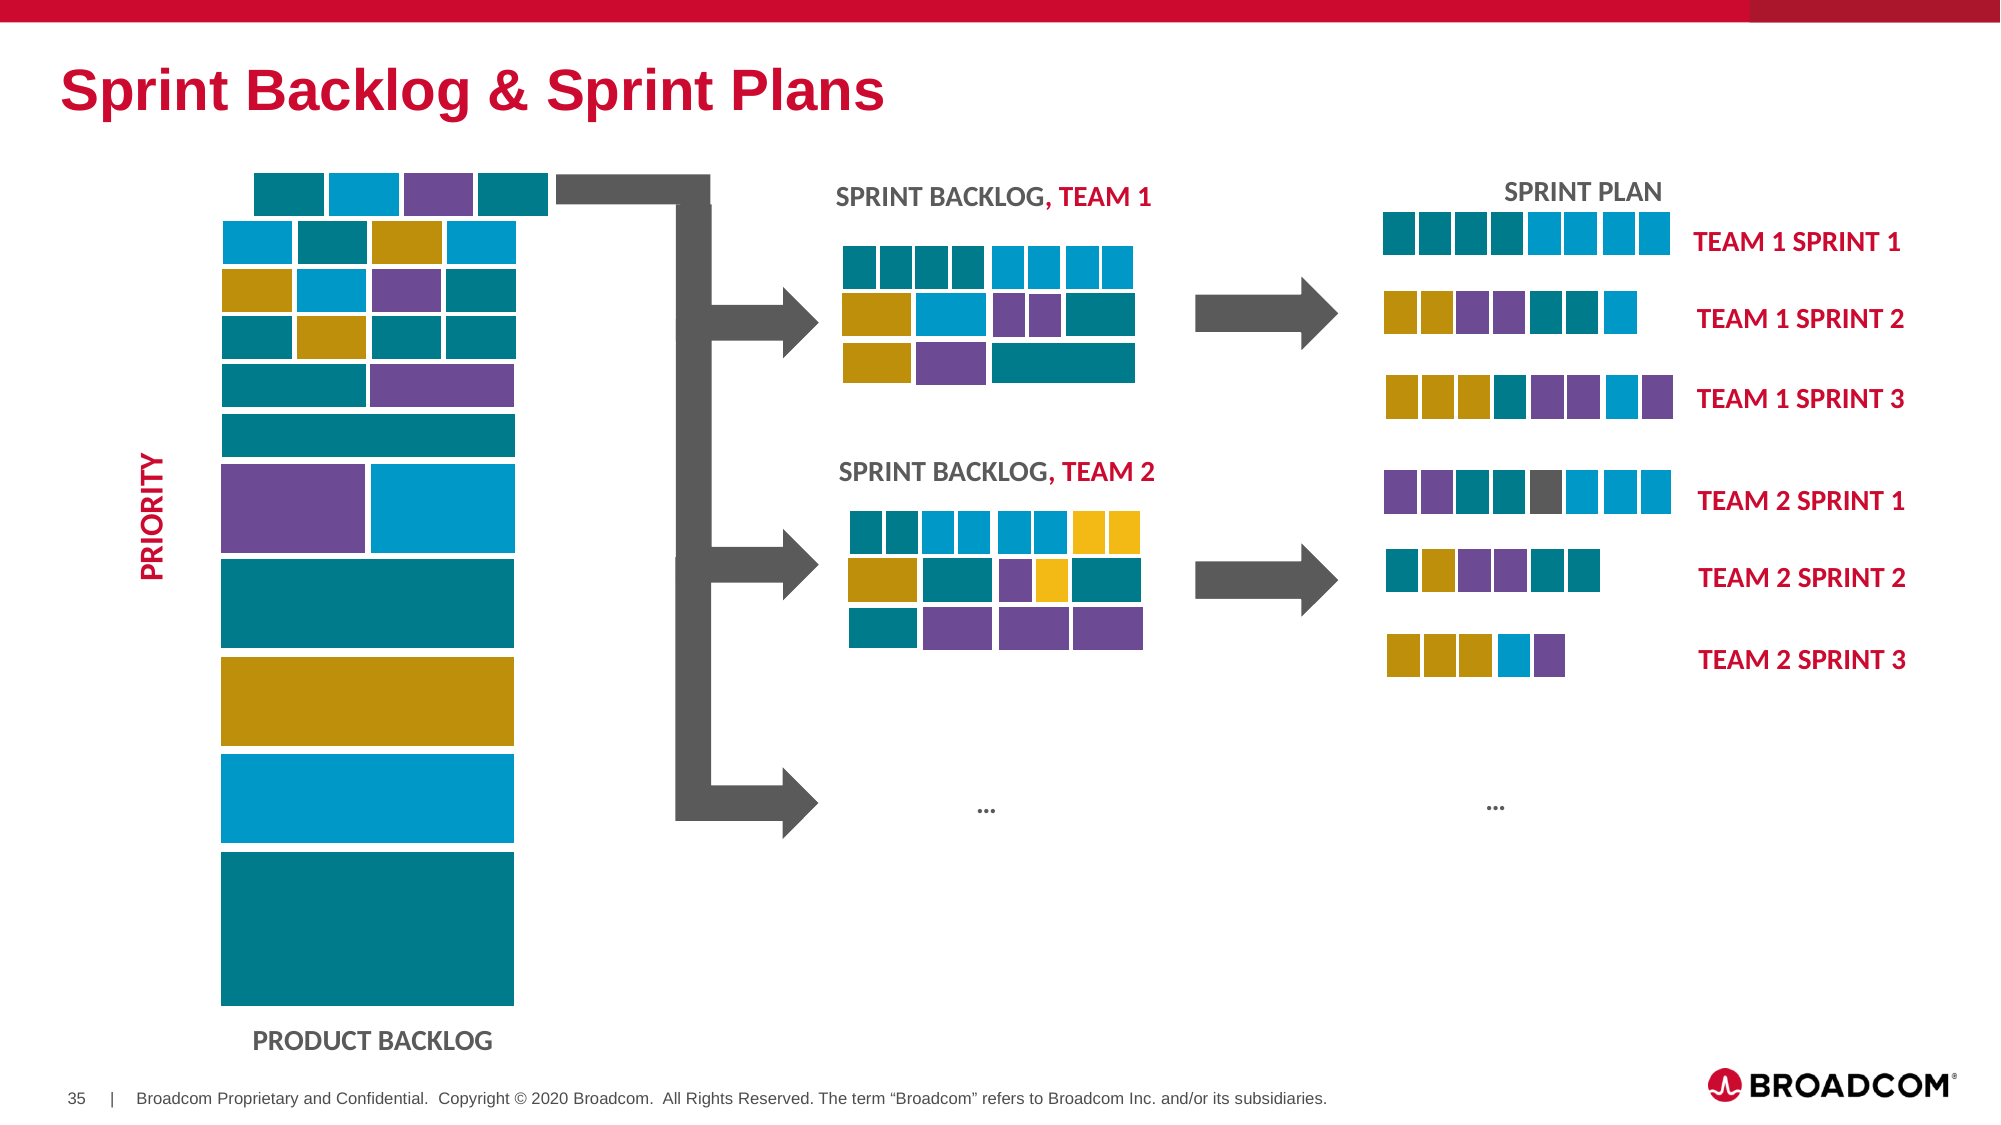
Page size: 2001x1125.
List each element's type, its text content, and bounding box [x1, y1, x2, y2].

text_box PRODUCT BACKLOG [194, 1013, 552, 1064]
text_box [219, 361, 367, 410]
text_box [219, 411, 518, 460]
text_box [1533, 631, 1568, 680]
text_box [368, 461, 518, 556]
text_box [879, 243, 915, 292]
text_box [1527, 215, 1564, 258]
text_box [1192, 538, 1342, 622]
text_box SPRINT BACKLOG, TEAM 1 [815, 170, 1173, 220]
text_box [1063, 243, 1102, 292]
text_box [673, 316, 821, 603]
text_box [443, 313, 519, 362]
text_box [218, 848, 517, 1009]
text_box [845, 555, 920, 605]
text_box [1638, 215, 1673, 258]
text_box [1102, 243, 1136, 292]
text_box [957, 508, 994, 558]
text_box [1454, 215, 1490, 258]
text_box TEAM 1 SPRINT 1 [1618, 215, 1977, 265]
text_box TEAM 2 SPRINT 3 [1623, 633, 1982, 683]
text_box [922, 508, 957, 558]
text_box … [1317, 773, 1675, 824]
text_box [1640, 467, 1674, 517]
text_box [1494, 546, 1530, 595]
text_box [996, 556, 1035, 604]
text_box PRIORITY [121, 438, 177, 597]
text_box [294, 267, 368, 313]
text_box [1492, 467, 1528, 517]
text_box [838, 290, 913, 339]
text_box [1600, 215, 1638, 258]
text_box [1381, 288, 1420, 337]
text_box [1456, 288, 1492, 337]
text_box [1493, 372, 1529, 422]
text_box [1034, 508, 1070, 556]
text_box [367, 361, 517, 410]
text_box [1495, 631, 1533, 680]
text_box [554, 172, 713, 297]
text_box [913, 339, 989, 388]
text_box [220, 218, 295, 267]
text_box [1528, 288, 1565, 337]
text_box [1603, 372, 1622, 422]
text_box [475, 170, 551, 219]
text_box [368, 313, 443, 361]
text_box [1422, 546, 1458, 595]
text_box [326, 170, 401, 218]
text_box [368, 267, 443, 313]
text_box [1192, 272, 1342, 355]
text_box [1567, 546, 1603, 595]
text_box [1459, 631, 1495, 680]
text_box [989, 340, 1138, 386]
text_box [839, 340, 913, 386]
text_box [673, 555, 807, 841]
text_box [990, 290, 1028, 340]
text_box [218, 556, 517, 651]
text_box [996, 604, 1070, 653]
text_box [1601, 467, 1640, 517]
text_box [1456, 467, 1492, 517]
text_box [369, 218, 444, 267]
text_box [1028, 291, 1064, 340]
text_box [1070, 604, 1146, 654]
text_box [219, 266, 294, 313]
text_box [1070, 508, 1108, 558]
text_box [295, 218, 369, 267]
text_box [915, 243, 951, 292]
text_box [443, 267, 519, 313]
text_box [294, 313, 368, 361]
text_box [1108, 508, 1143, 558]
text_box [886, 508, 922, 558]
text_box [218, 461, 368, 556]
text_box [846, 605, 920, 651]
text_box [1492, 288, 1528, 337]
text_box [1423, 631, 1459, 680]
text_box … [807, 777, 1166, 827]
text_box [1601, 288, 1640, 337]
text_box [1035, 556, 1071, 604]
text_box [913, 290, 989, 339]
text_box [840, 243, 879, 292]
text_box [1458, 546, 1494, 595]
text_box [1529, 372, 1567, 422]
text_box [1564, 215, 1600, 258]
text_box [1457, 372, 1493, 422]
text_box [920, 555, 995, 604]
text_box [1565, 467, 1601, 517]
text_box [995, 508, 1034, 558]
text_box [218, 751, 517, 846]
text_box [951, 243, 987, 292]
text_box [847, 508, 886, 558]
text_box [1528, 467, 1565, 517]
text_box [1421, 372, 1457, 422]
text_box [219, 313, 294, 361]
text_box [1027, 243, 1063, 291]
text_box [1490, 215, 1527, 258]
text_box SPRINT PLAN [1404, 164, 1763, 215]
text_box [1384, 631, 1423, 680]
text_box SPRINT BACKLOG, TEAM 2 [818, 444, 1176, 495]
picture [1708, 1068, 1957, 1102]
text_box [988, 243, 1027, 292]
text_box [1418, 215, 1454, 258]
text_box [444, 218, 520, 267]
text_box [218, 653, 517, 749]
text_box [1383, 546, 1422, 595]
text_box [673, 202, 821, 361]
text_box [1071, 555, 1145, 604]
text_box [1383, 372, 1421, 422]
title Sprint Backlog & Sprint Plans [60, 62, 1101, 123]
text_box [1064, 290, 1138, 339]
text_box TEAM 2 SPRINT 1 [1625, 473, 1978, 524]
text_box [401, 170, 475, 218]
text_box TEAM 2 SPRINT 2 [1623, 551, 1982, 601]
text_box [1420, 288, 1456, 337]
text_box TEAM 1 SPRINT 3 [1622, 372, 1980, 422]
text_box [1380, 209, 1418, 258]
text_box [1565, 288, 1601, 337]
text_box [920, 604, 995, 653]
text_box [1567, 372, 1603, 422]
text_box [1530, 546, 1567, 595]
text_box [251, 170, 326, 218]
text_box [1381, 467, 1420, 517]
text_box [1420, 467, 1456, 517]
text_box TEAM 1 SPRINT 2 [1622, 292, 1980, 343]
